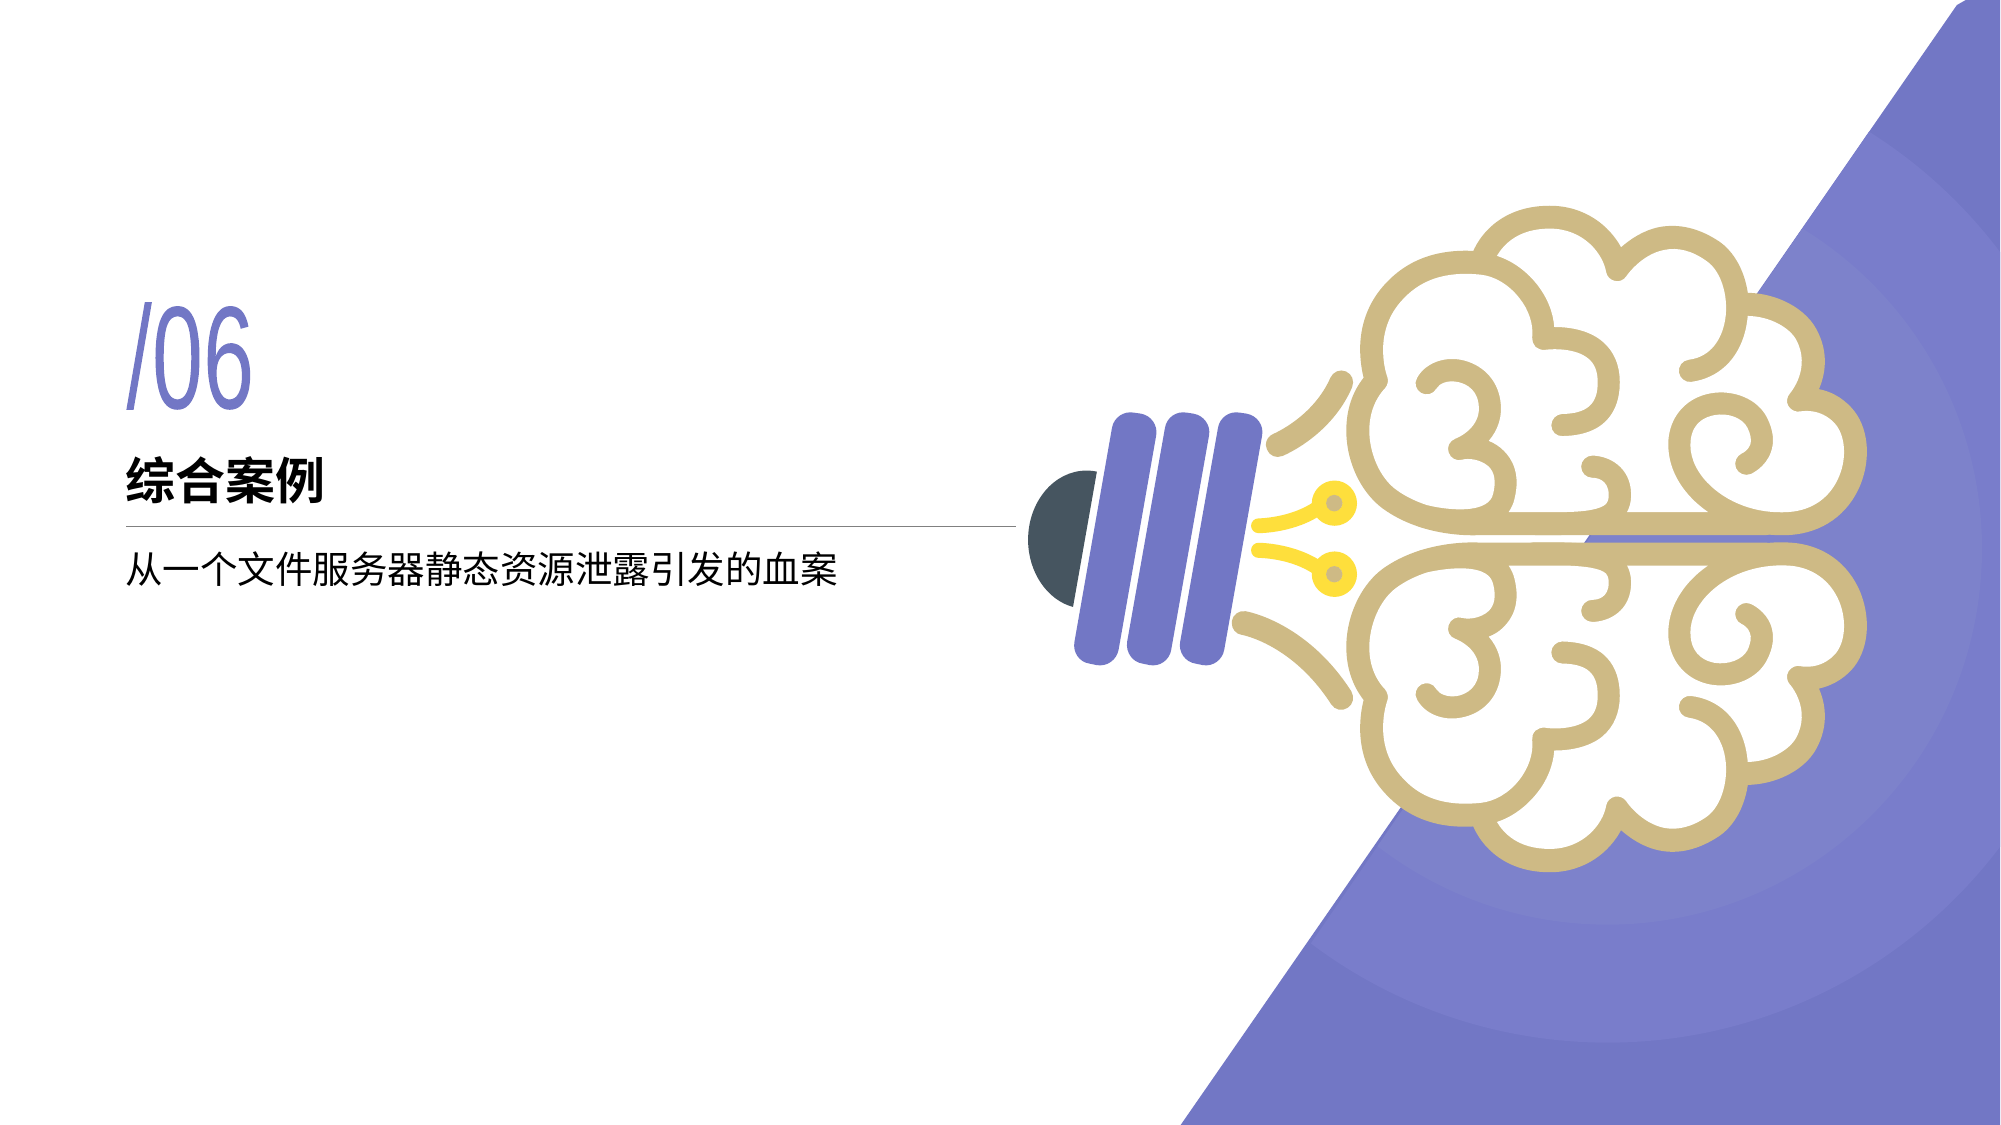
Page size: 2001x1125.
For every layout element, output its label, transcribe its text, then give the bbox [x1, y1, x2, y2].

list 从一个文件服务器静态资源泄露引发的血案 [109, 538, 1016, 706]
title 综合案例 [109, 409, 1016, 518]
